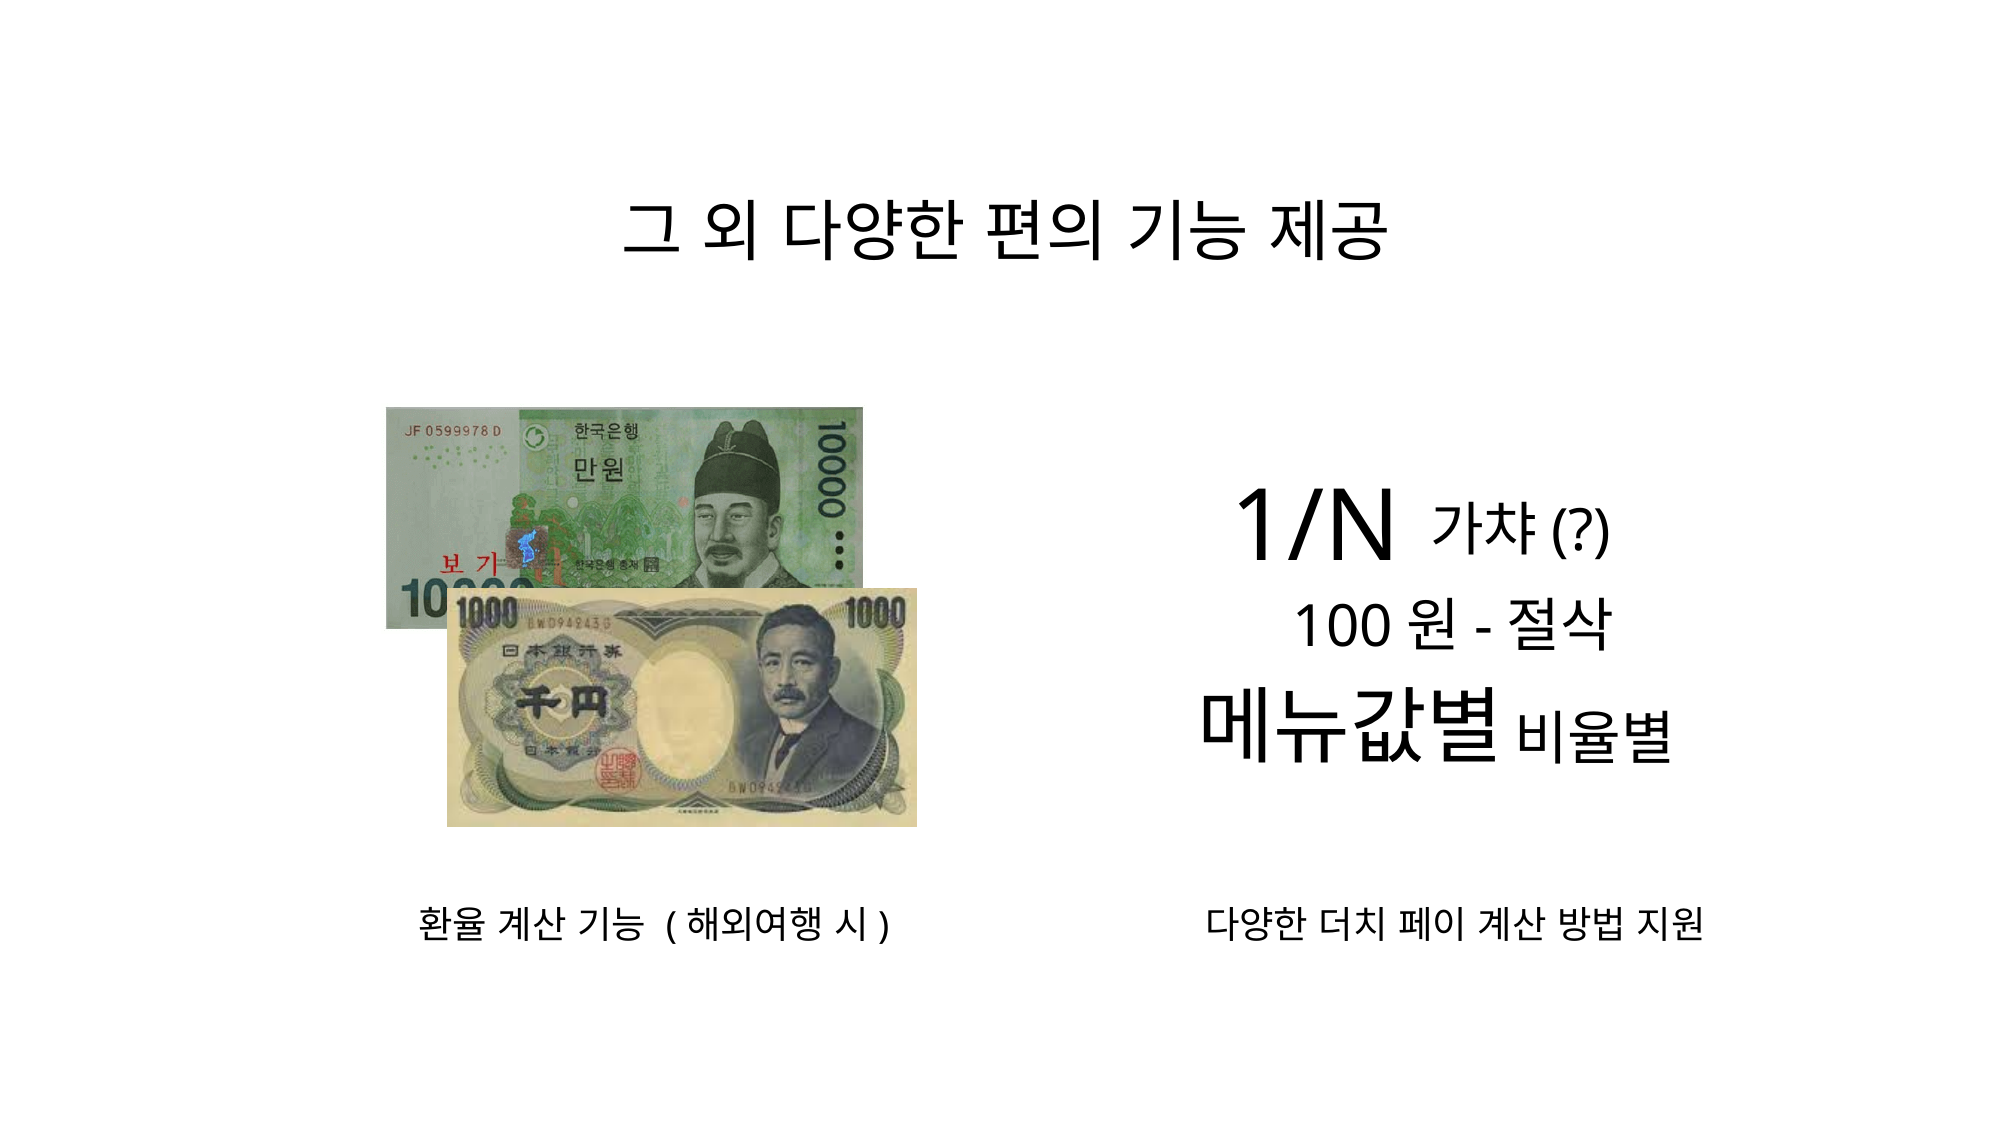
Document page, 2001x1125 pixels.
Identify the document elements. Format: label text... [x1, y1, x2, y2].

text_box 그 외 다양한 편의 기능 제공 [606, 181, 1407, 277]
text_box 비율별 [1499, 694, 1690, 779]
picture [381, 403, 917, 827]
text_box 환율 계산 기능 (해외여행 시) [403, 893, 905, 953]
text_box 메뉴값별 [1182, 666, 1519, 781]
text_box 1/N [1215, 453, 1416, 589]
text_box 가챠(?) [1415, 484, 1627, 570]
text_box 100원-절삭 [1278, 580, 1629, 666]
text_box 다양한 더치 페이 계산 방법 지원 [1190, 893, 1721, 953]
